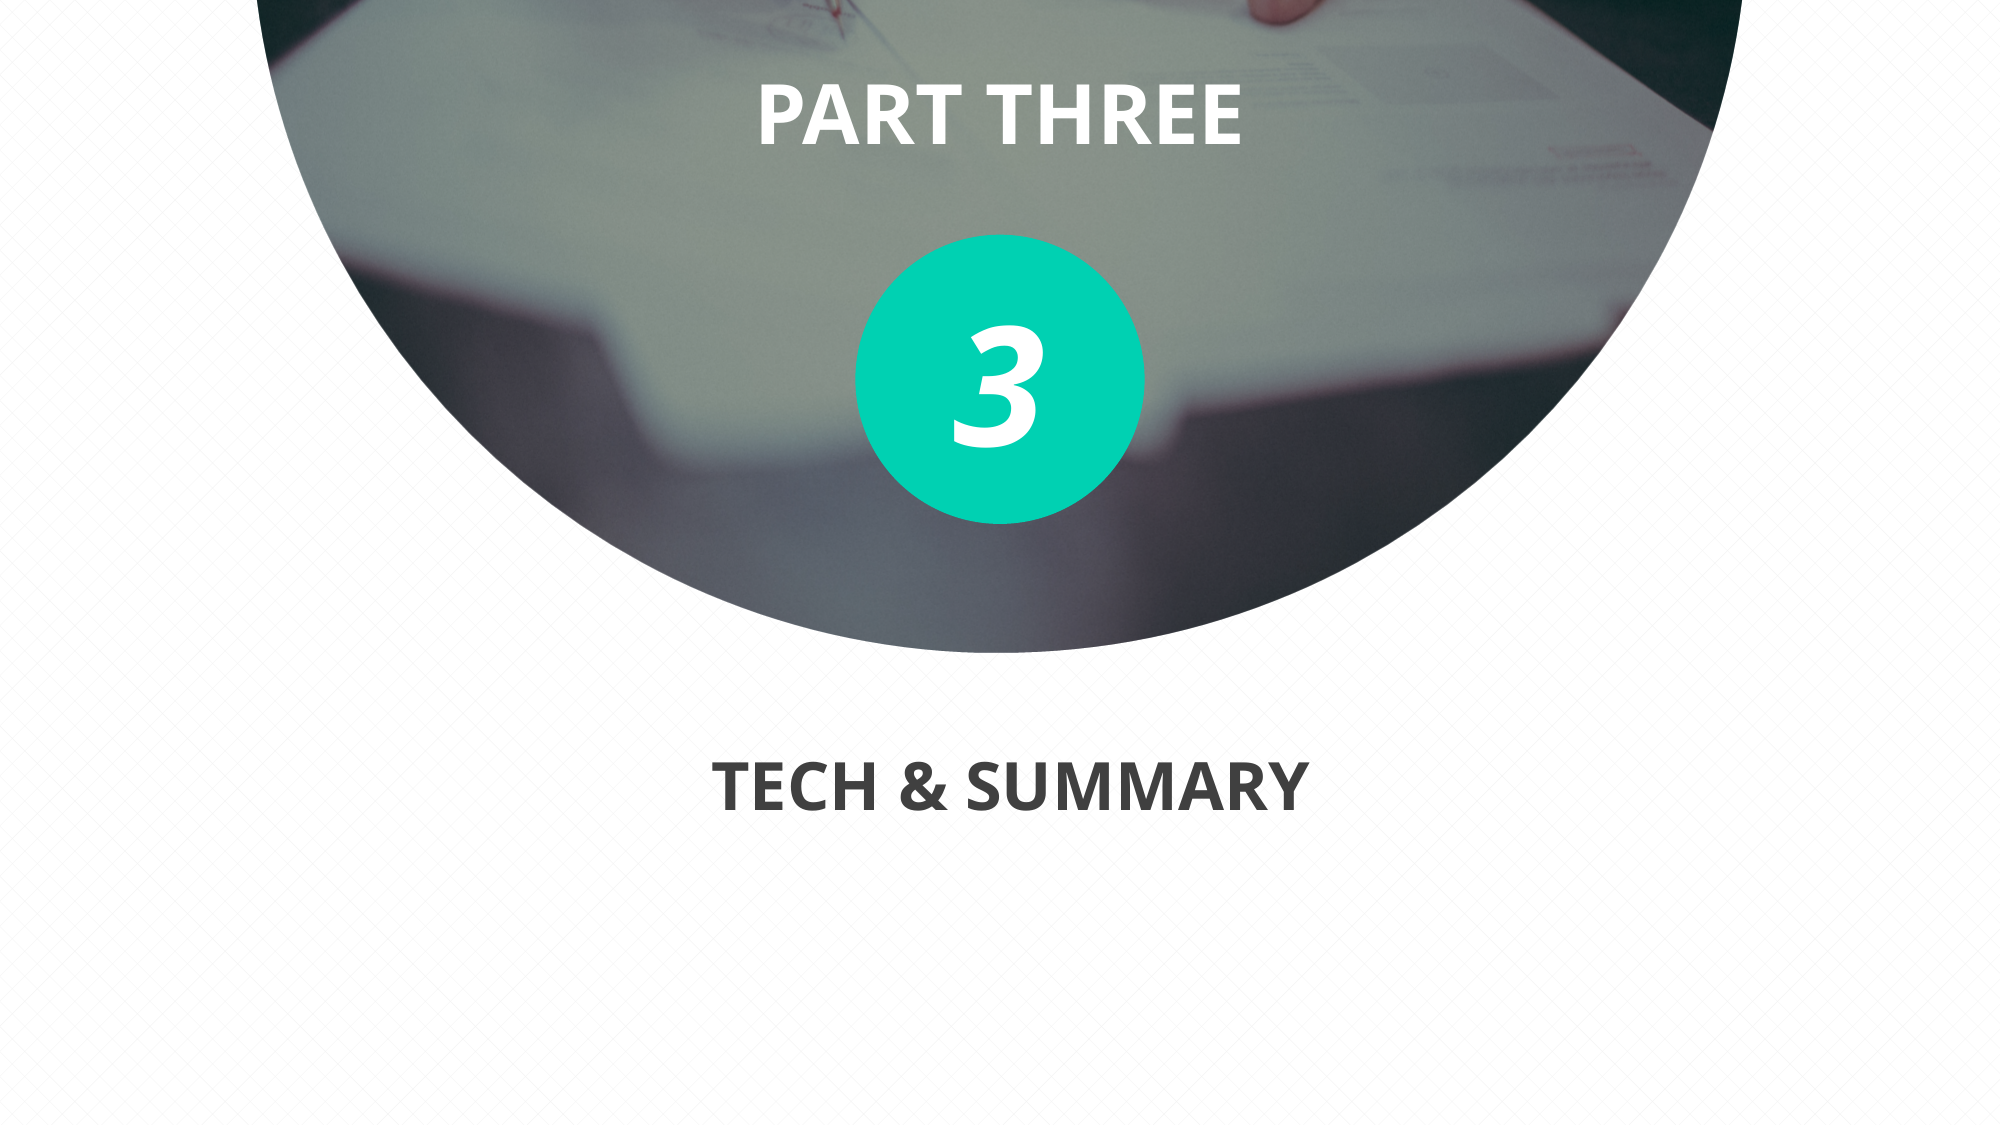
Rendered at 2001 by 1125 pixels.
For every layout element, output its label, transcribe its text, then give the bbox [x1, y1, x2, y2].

picture [251, 0, 1748, 653]
text_box TECH & SUMMARY [339, 708, 1683, 859]
